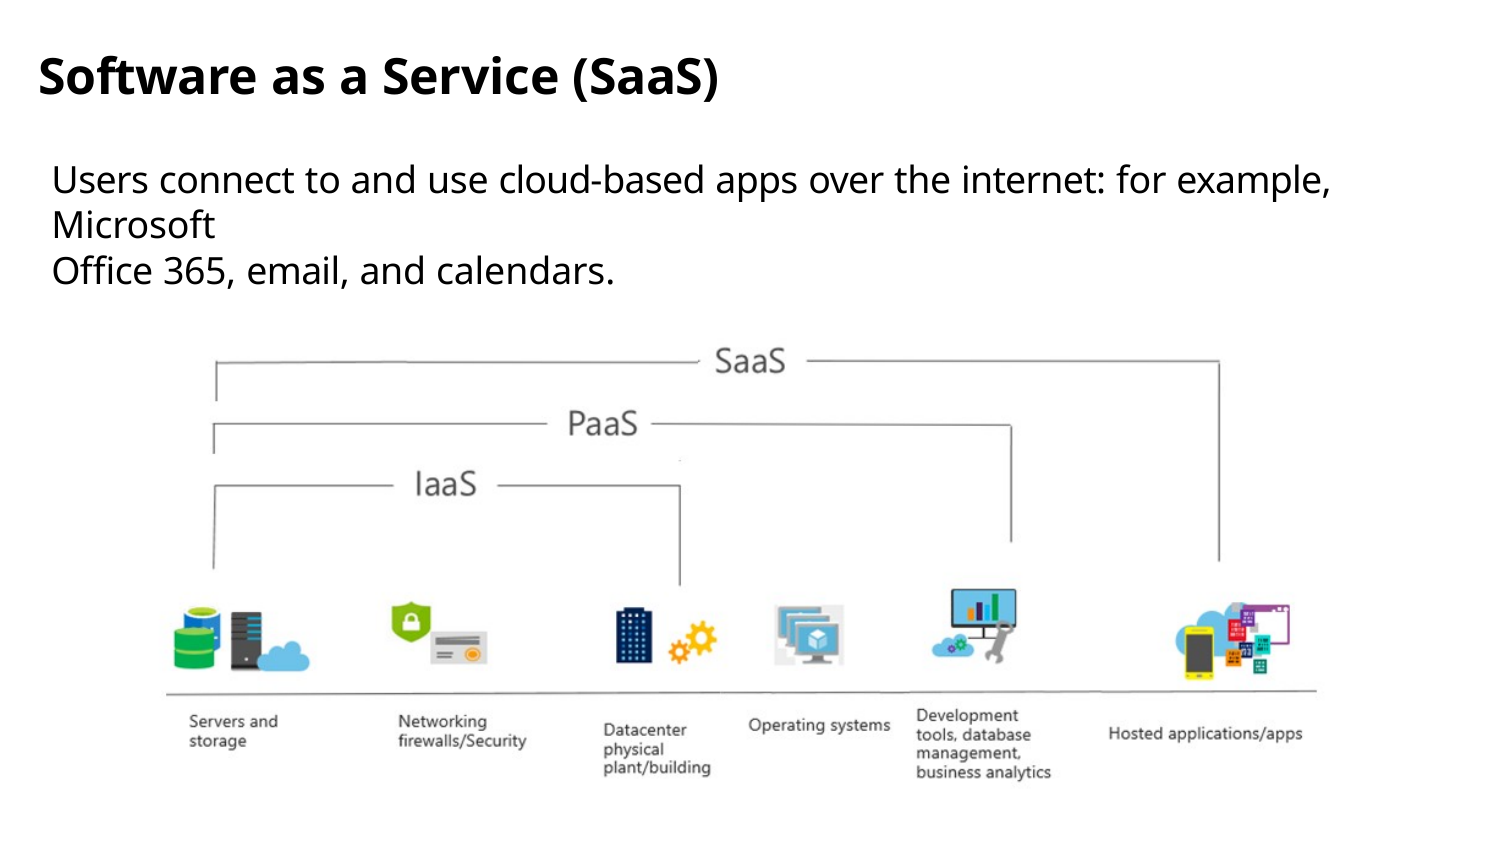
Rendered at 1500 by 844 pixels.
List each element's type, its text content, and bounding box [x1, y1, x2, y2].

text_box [121, 318, 1334, 807]
text_box Users connect to and use cloud-based apps over the internet: for example, Microsoft Office 365, email, and calendars. [49, 155, 1389, 292]
title Software as a Service (SaaS) [37, 42, 1046, 186]
